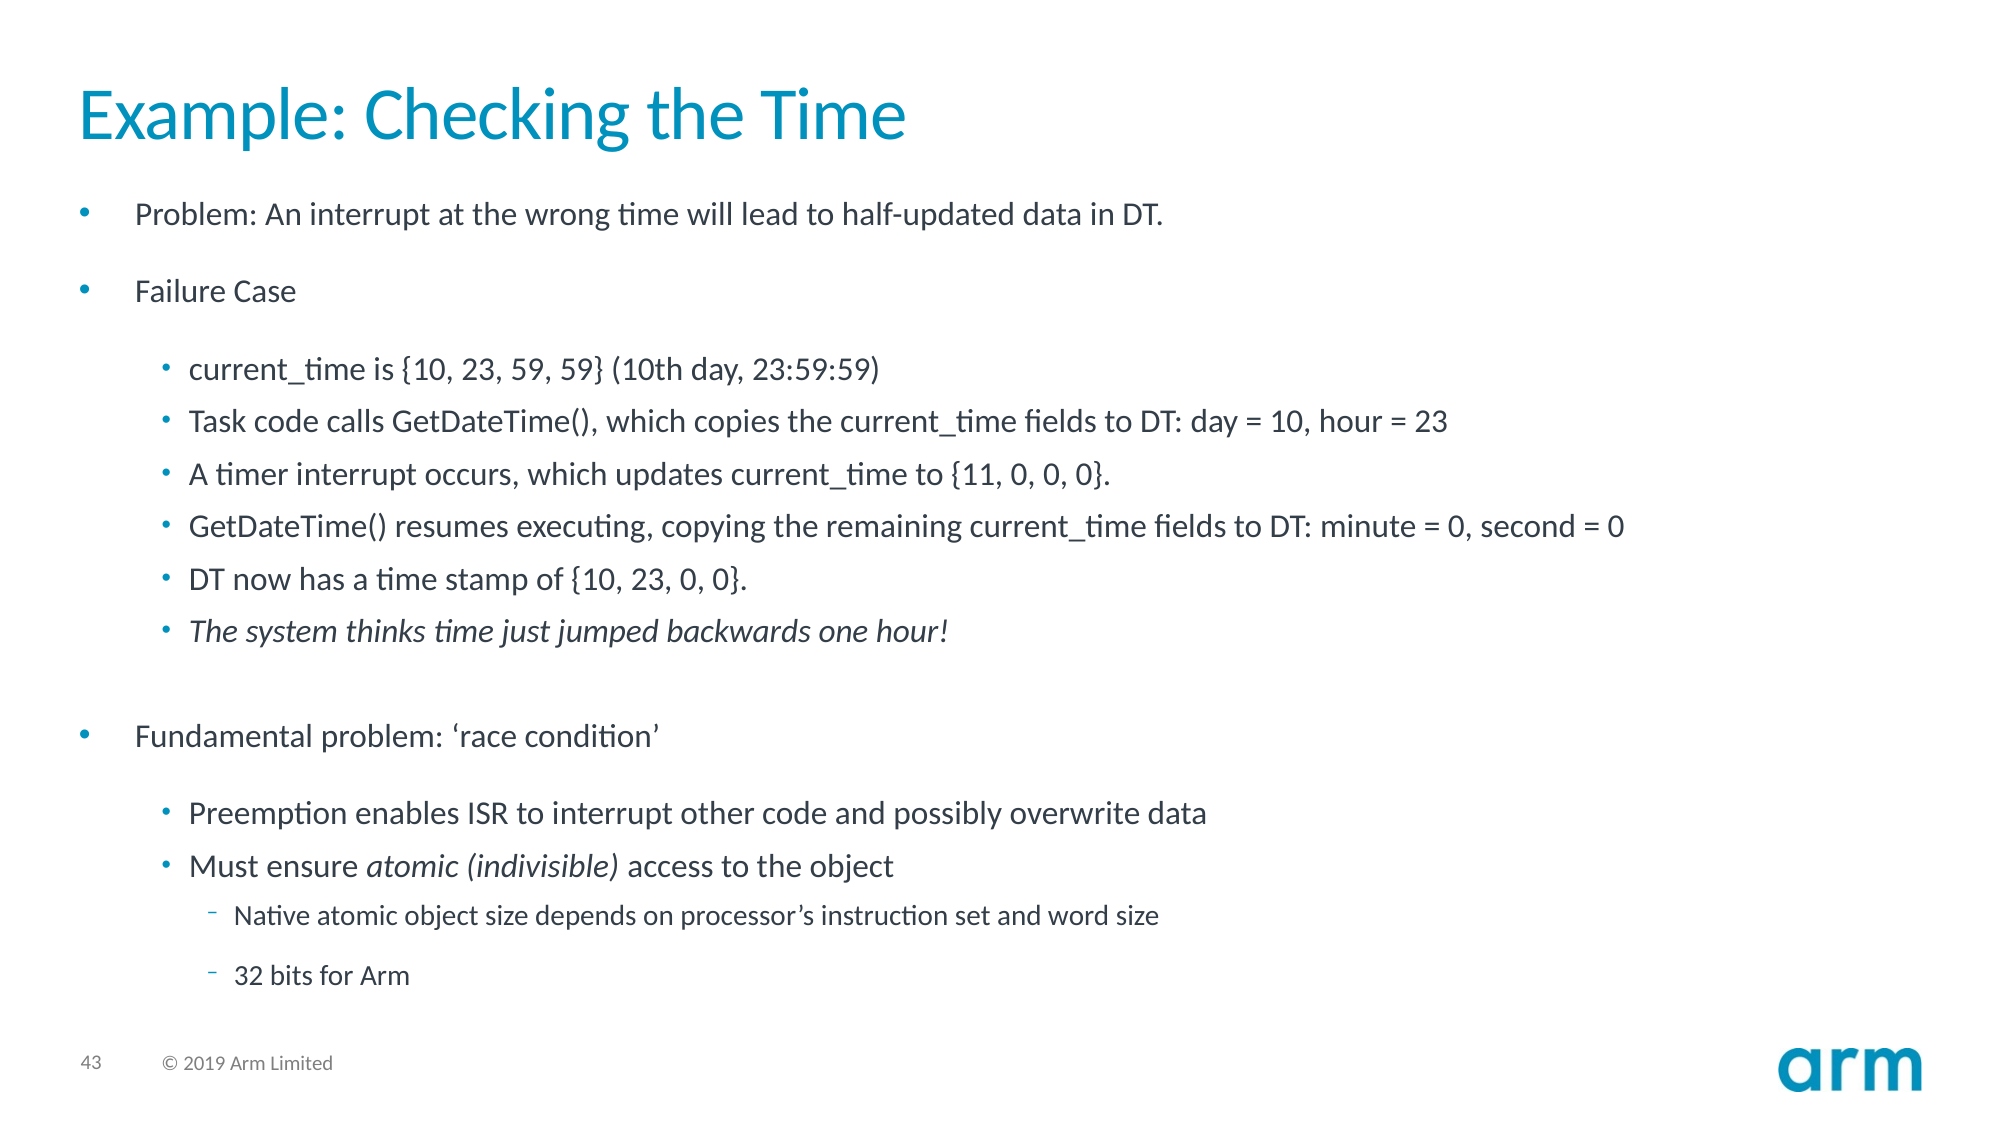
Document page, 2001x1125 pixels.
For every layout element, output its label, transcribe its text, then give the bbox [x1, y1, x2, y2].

picture [1911, 1048, 1922, 1062]
picture [1889, 1048, 1903, 1053]
title Example: Checking the Time [78, 78, 1922, 186]
picture [1803, 1048, 1922, 1092]
list Problem: An interrupt at the wrong time will lead to half-updated data in DT. Failure Case current_time is {10, 23, 59, 59} (10th day, 23:59:59) Task code calls GetDateTime(), which copies the current_time fields to DT: day = 10, hour = 23 A timer interrupt occurs, which updates current_time to {11, 0, 0, 0}. GetDateTime() resumes executing, copying the remaining current_time fields to DT: minute = 0, second = 0 DT now has a time stamp of {10, 23, 0, 0}. The system thinks time just jumped backwards one hour! Fundamental problem: ‘race condition’ Preemption enables ISR to interrupt other code and possibly overwrite data Must ensure atomic (indivisible) access to the object Native atomic object size depends on processor’s instruction set and word size 32 bits for Arm [78, 192, 1922, 1004]
picture [1788, 1056, 1812, 1083]
picture [1778, 1072, 1794, 1092]
picture [1778, 1048, 1794, 1067]
